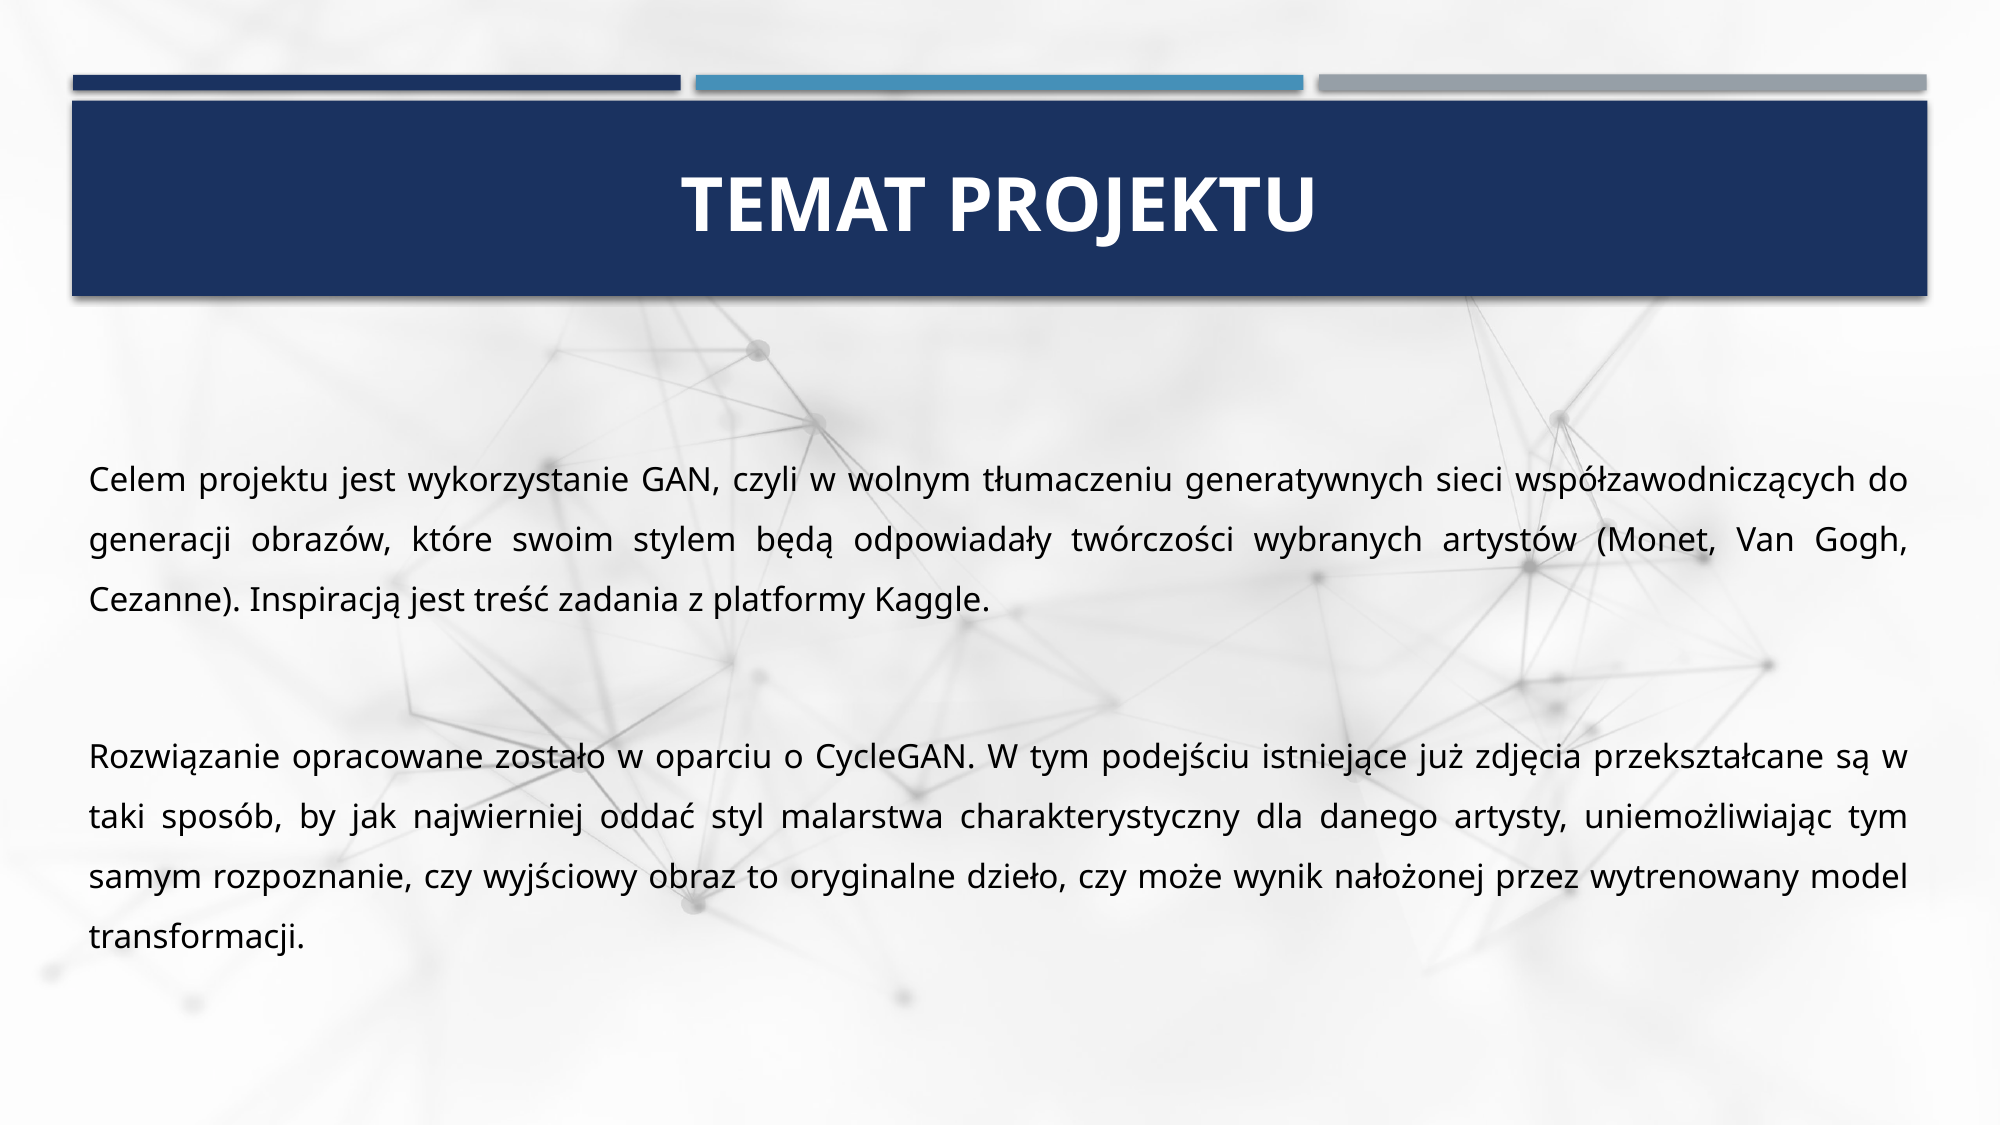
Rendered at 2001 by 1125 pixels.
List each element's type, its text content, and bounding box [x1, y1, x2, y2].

title Temat projektu [73, 138, 1927, 266]
list Celem projektu jest wykorzystanie GAN, czyli w wolnym tłumaczeniu generatywnych sieci współzawodniczących do generacji obrazów, które swoim stylem będą odpowiadały twórczości wybranych artystów (Monet, Van Gogh, Cezanne). Inspiracją jest treść zadania z platformy Kaggle. Rozwiązanie opracowane zostało w oparciu o CycleGAN. W tym podejściu istniejące już zdjęcia przekształcane są w taki sposób, by jak najwierniej oddać styl malarstwa charakterystyczny dla danego artysty, uniemożliwiając tym samym rozpoznanie, czy wyjściowy obraz to oryginalne dzieło, czy może wynik nałożonej przez wytrenowany model transformacji. [73, 300, 1927, 1093]
